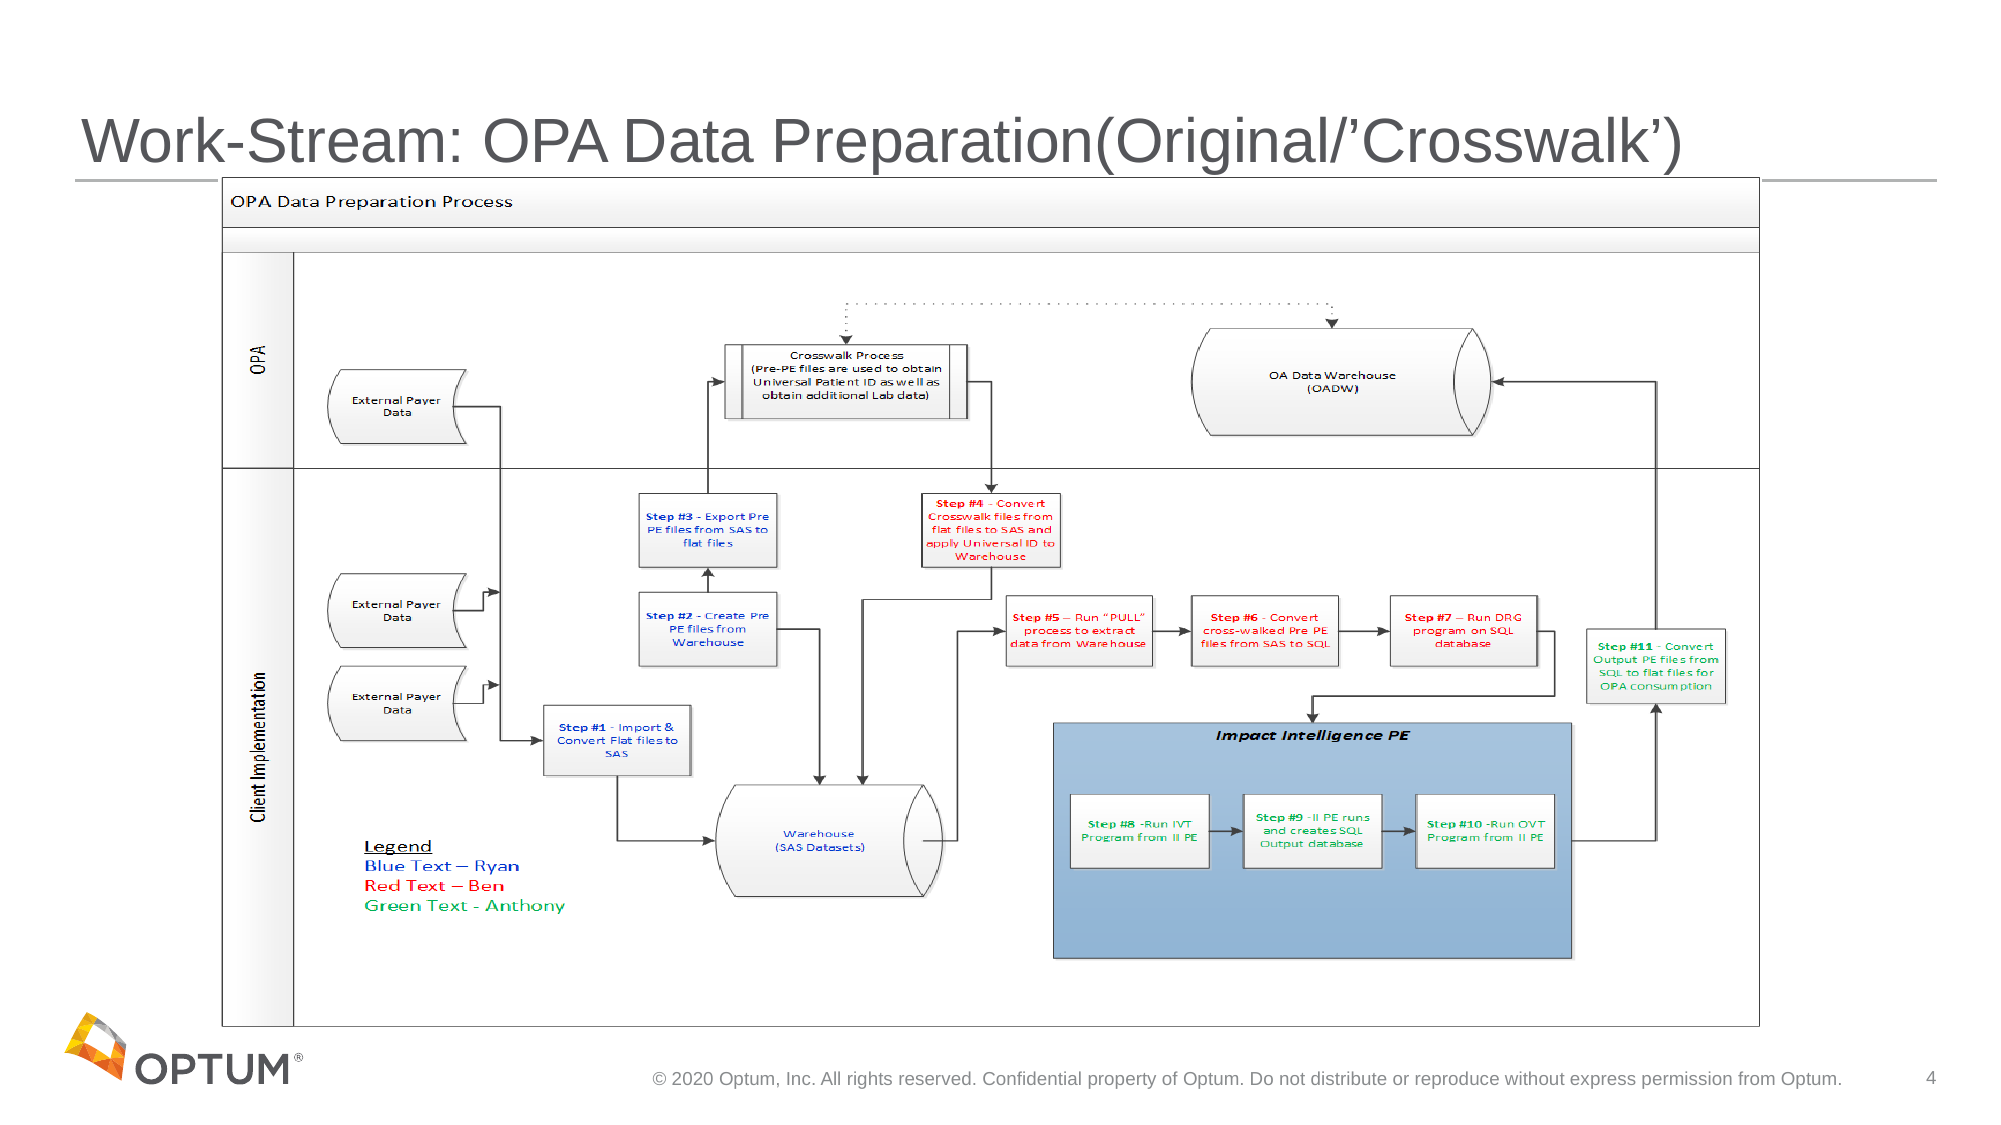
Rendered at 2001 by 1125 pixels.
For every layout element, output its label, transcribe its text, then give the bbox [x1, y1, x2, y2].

slide_number 4 [1848, 1057, 1937, 1096]
footer © 2020 Optum, Inc. All rights reserved. Confidential property of Optum. Do not distribute or reproduce without express permission from Optum. [500, 1052, 1842, 1104]
title Work-Stream: OPA Data Preparation(Original/’Crosswalk’) [81, 0, 1938, 177]
picture [218, 176, 1762, 1027]
